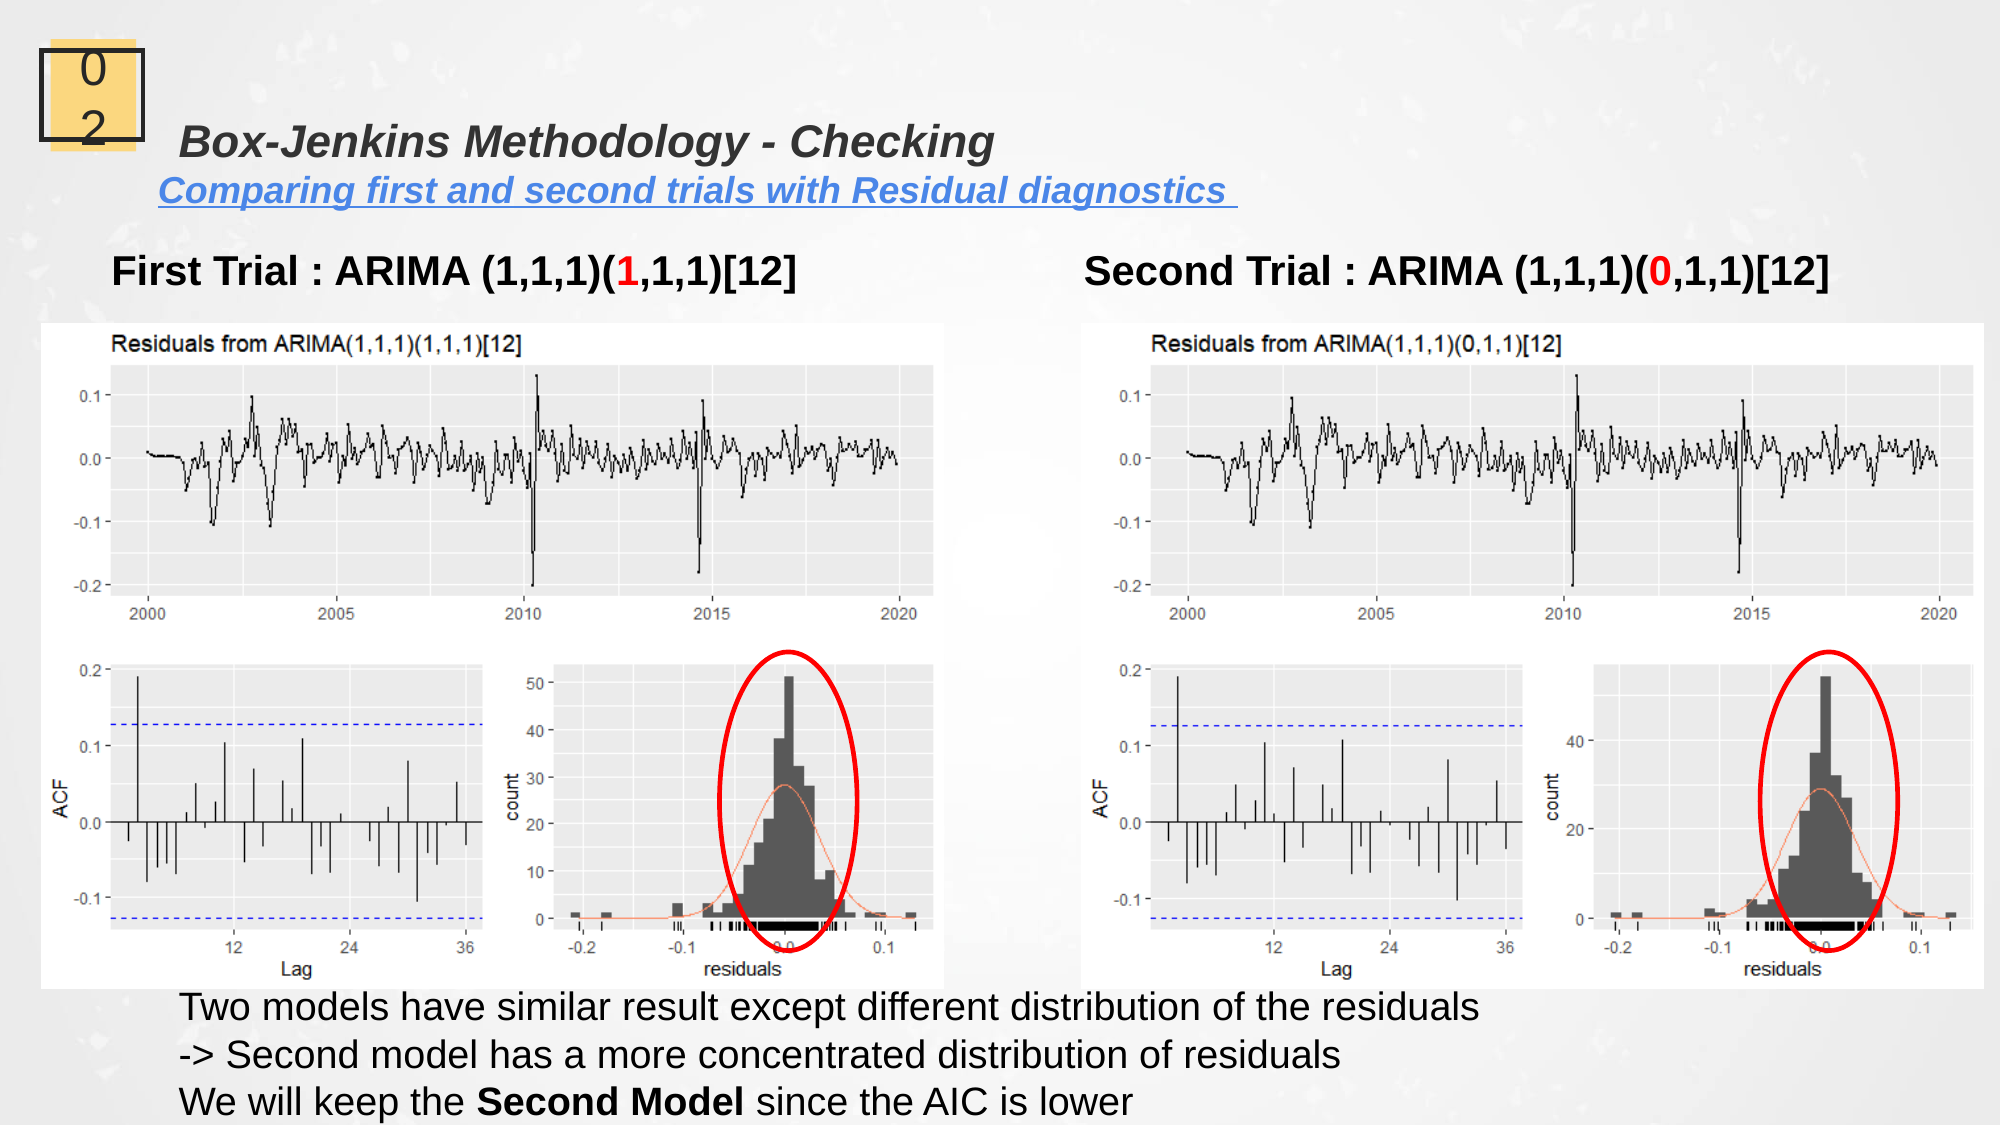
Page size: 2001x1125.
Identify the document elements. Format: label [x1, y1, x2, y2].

picture [0, 0, 2000, 1125]
text_box [41, 38, 144, 152]
